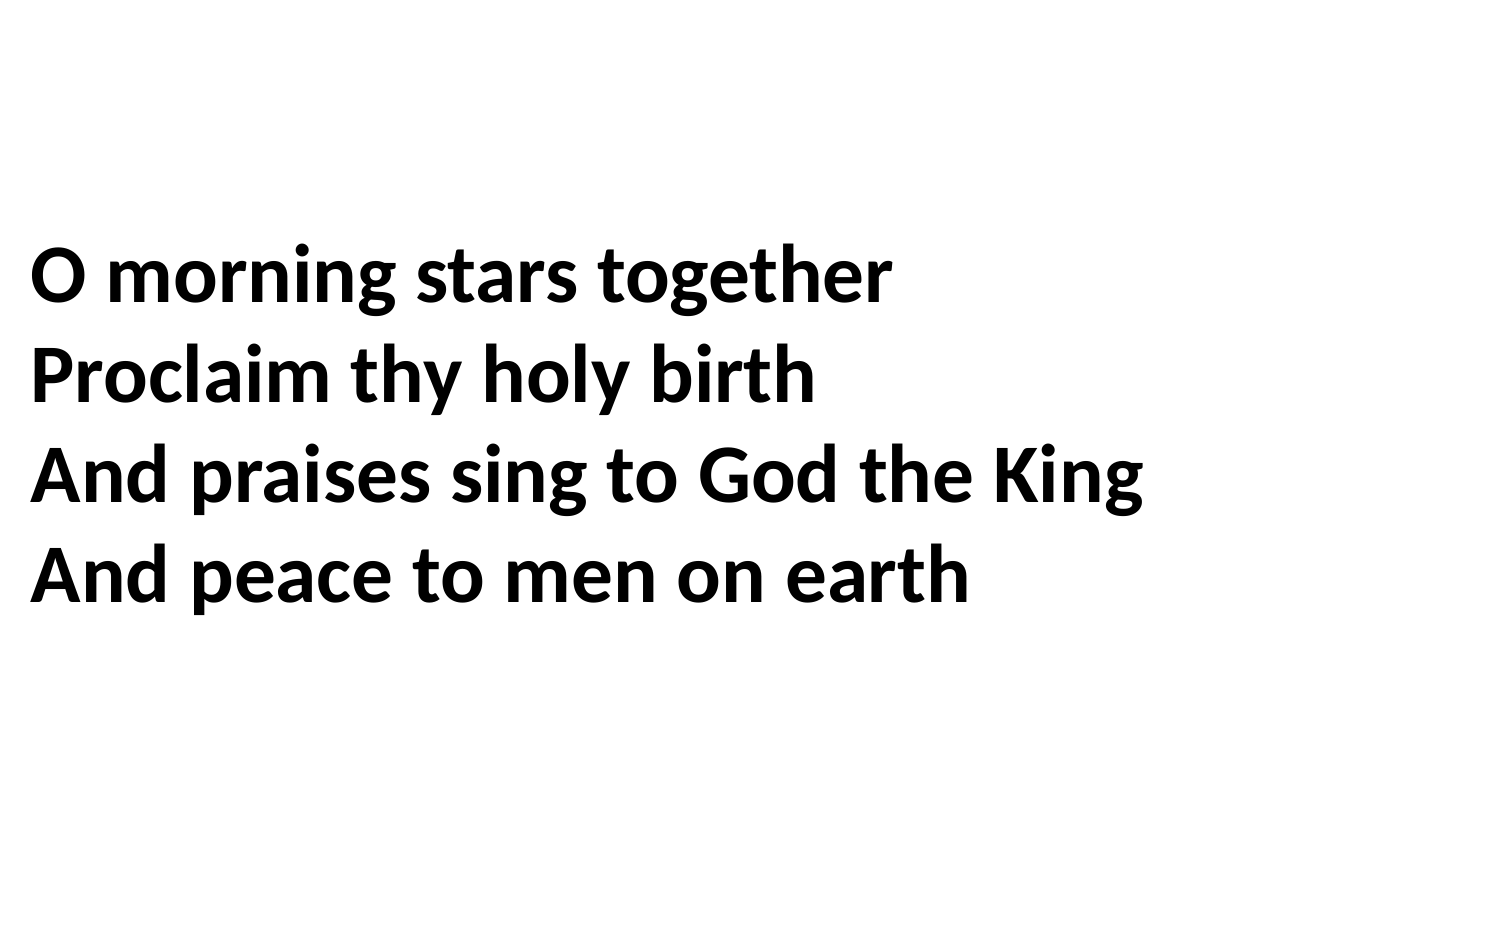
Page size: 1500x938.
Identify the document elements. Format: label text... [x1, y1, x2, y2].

text_box O morning stars together Proclaim thy holy birth And praises sing to God the King And peace to men on earth [15, 211, 1485, 727]
